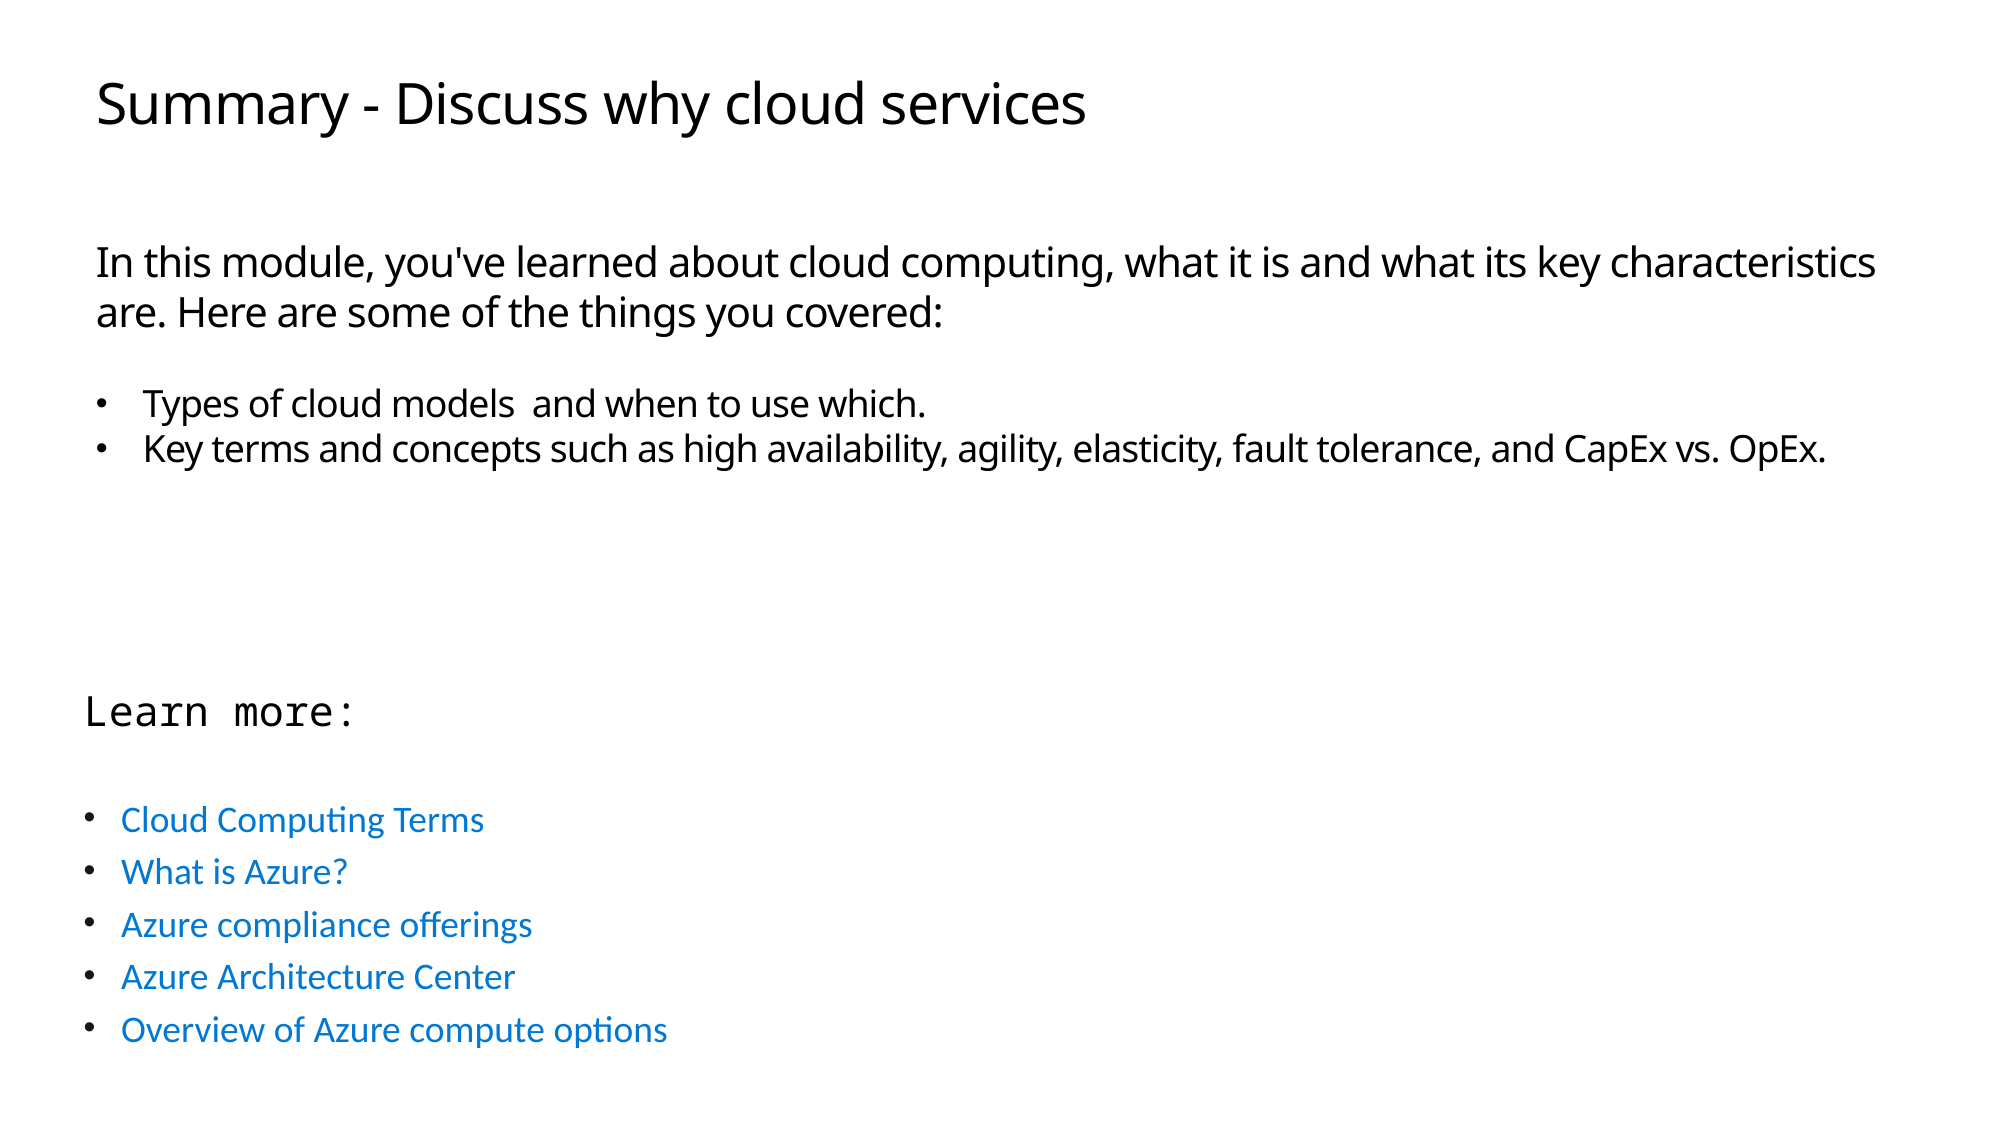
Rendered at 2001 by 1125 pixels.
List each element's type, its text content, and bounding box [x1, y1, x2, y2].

list In this module, you've learned about cloud computing, what it is and what its key characteristics are. Here are some of the things you covered: Types of cloud models and when to use which. Key terms and concepts such as high availability, agility, elasticity, fault tolerance, and CapEx vs. OpEx. [95, 235, 1904, 503]
text_box Learn more: Cloud Computing Terms What is Azure? Azure compliance offerings Azure Architecture Center Overview of Azure compute options [83, 684, 1892, 1050]
title Summary - Discuss why cloud services [96, 75, 1904, 166]
